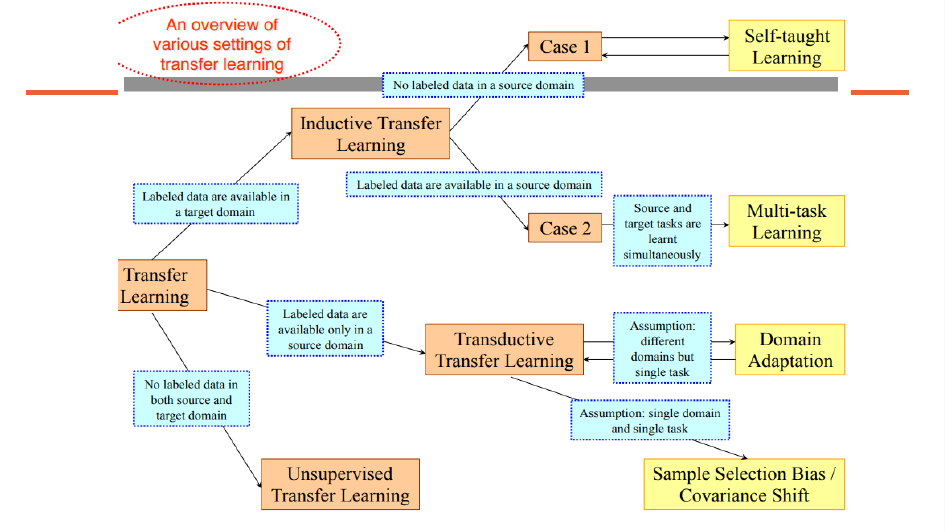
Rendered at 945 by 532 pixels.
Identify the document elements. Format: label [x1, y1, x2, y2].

picture [117, 0, 851, 516]
